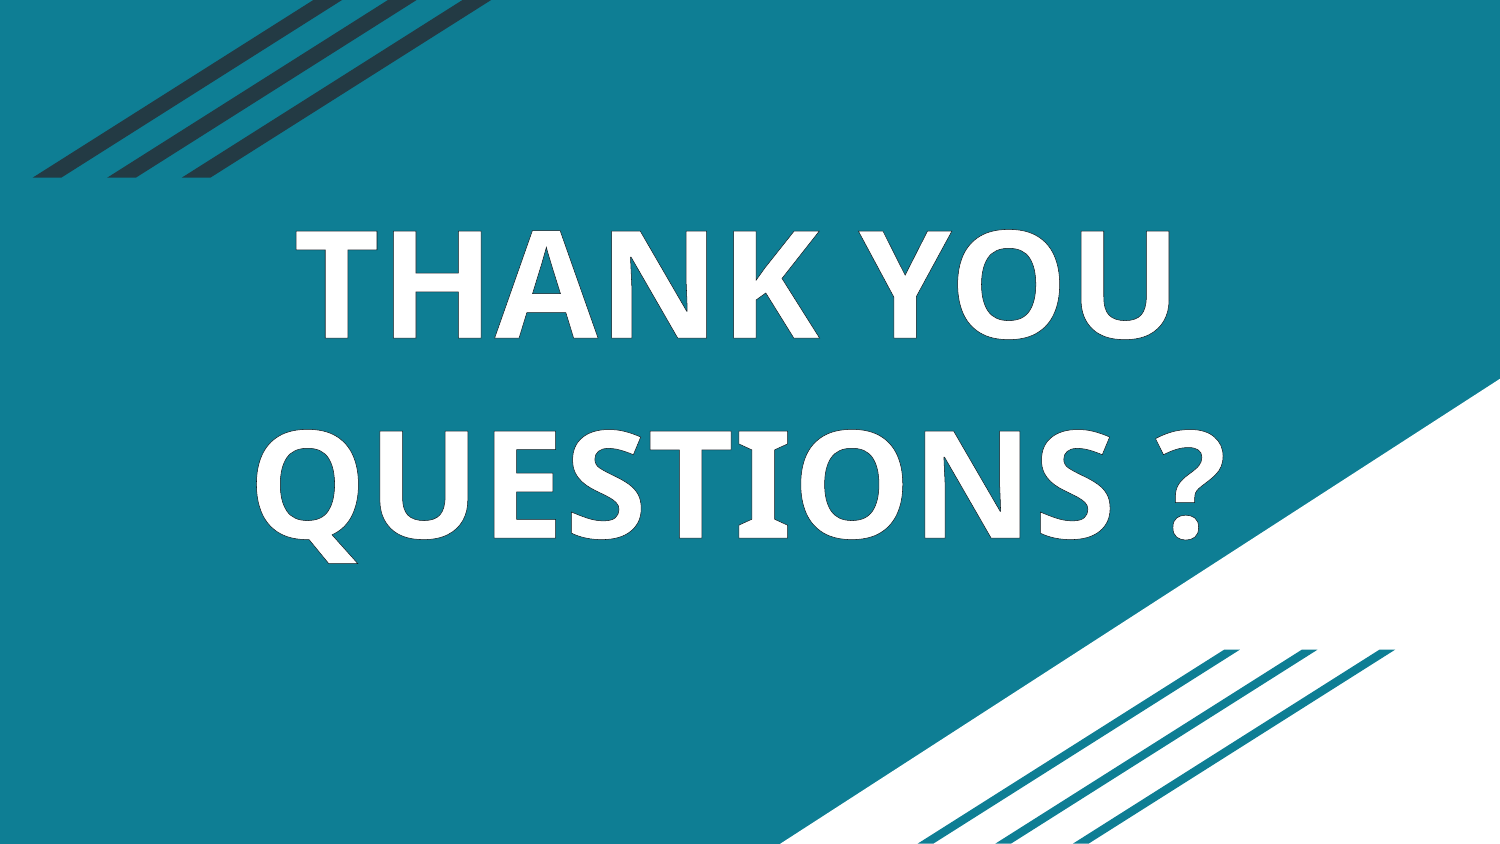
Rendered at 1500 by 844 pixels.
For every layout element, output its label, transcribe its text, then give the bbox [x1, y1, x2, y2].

text_box THANK YOU QUESTIONS ? [232, 180, 1243, 576]
